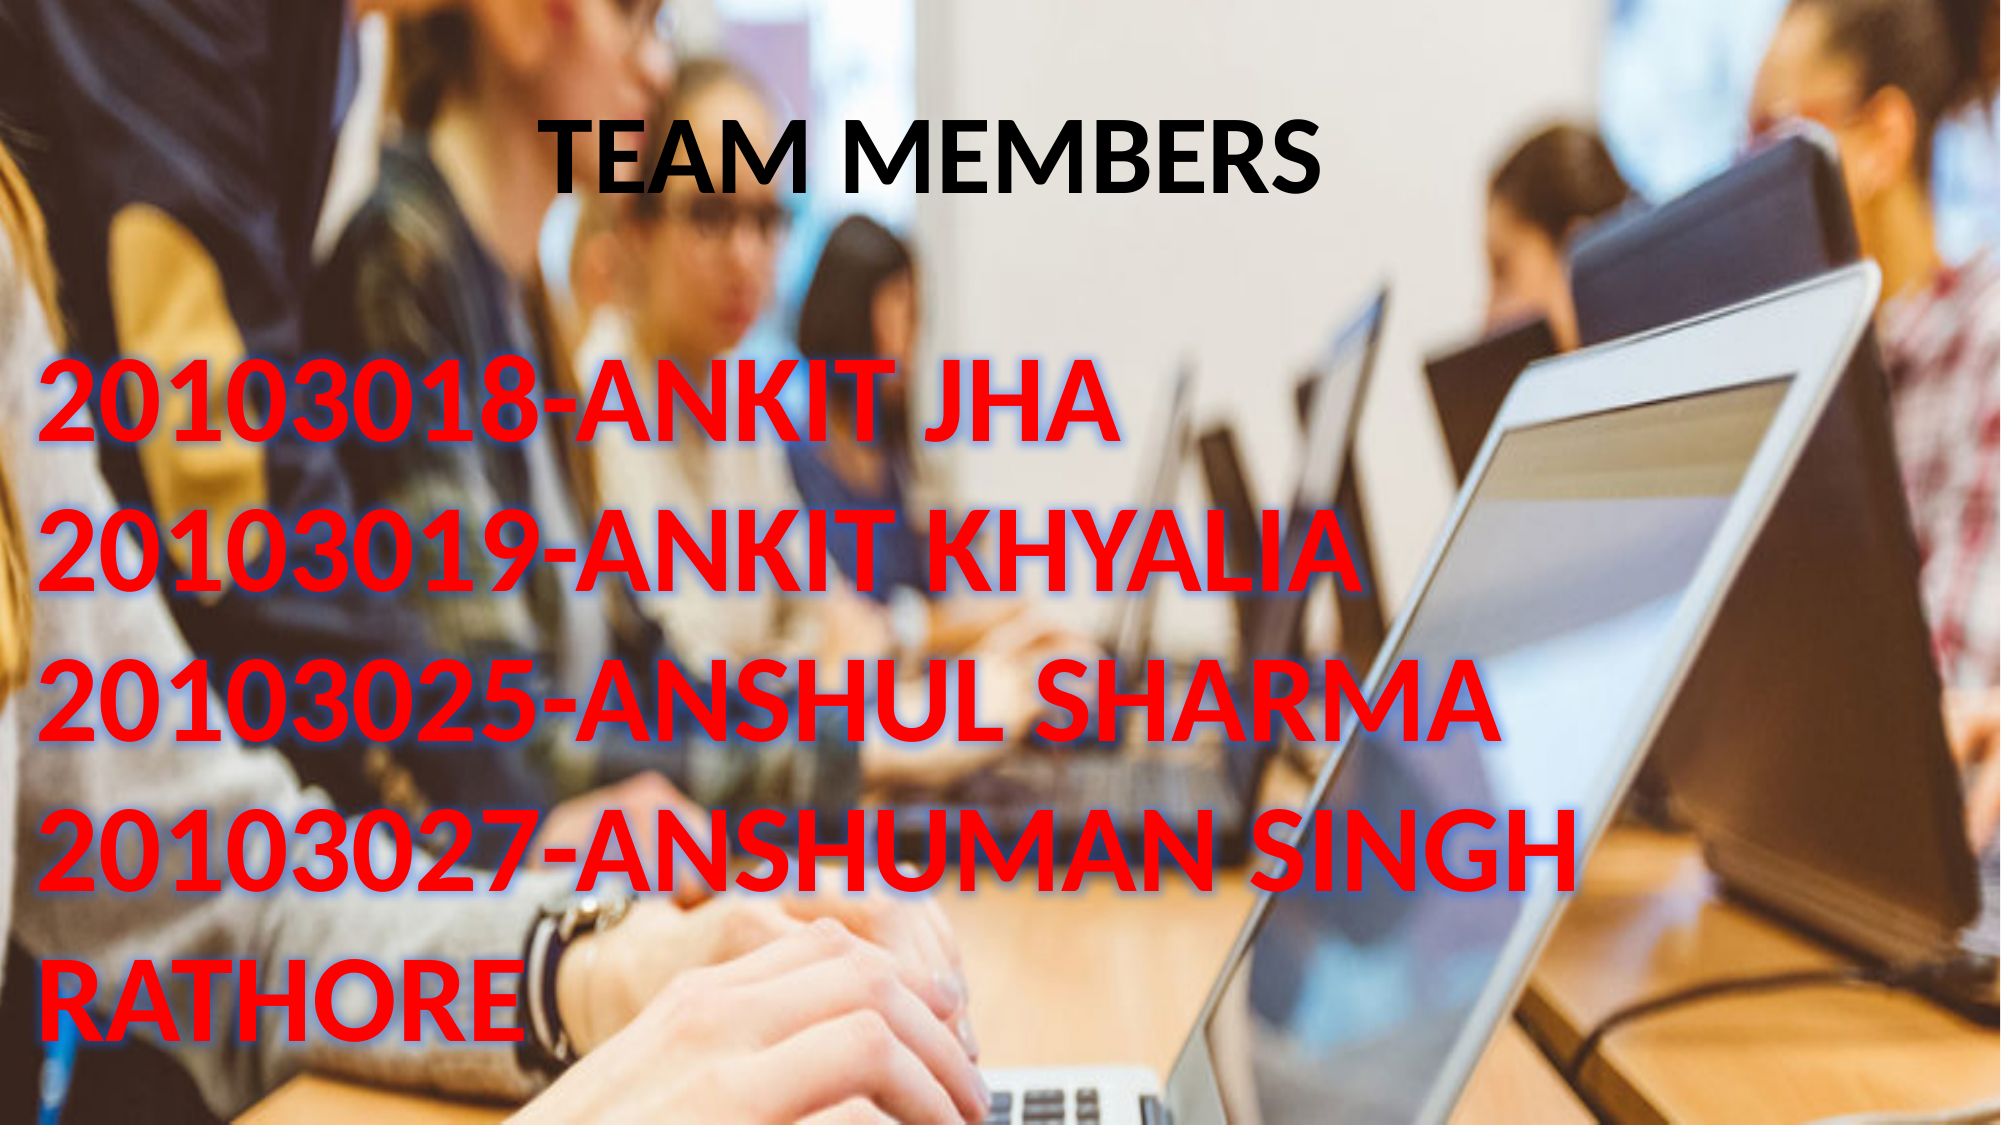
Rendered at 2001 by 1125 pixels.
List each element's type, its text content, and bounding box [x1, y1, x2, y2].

picture [0, 0, 2001, 1125]
text_box 20103018-ANKIT JHA 20103019-ANKIT KHYALIA 20103025-ANSHUL SHARMA 20103027-ANSHUMAN SINGH RATHORE [20, 309, 2000, 1075]
text_box TEAM MEMBERS [522, 73, 1340, 224]
